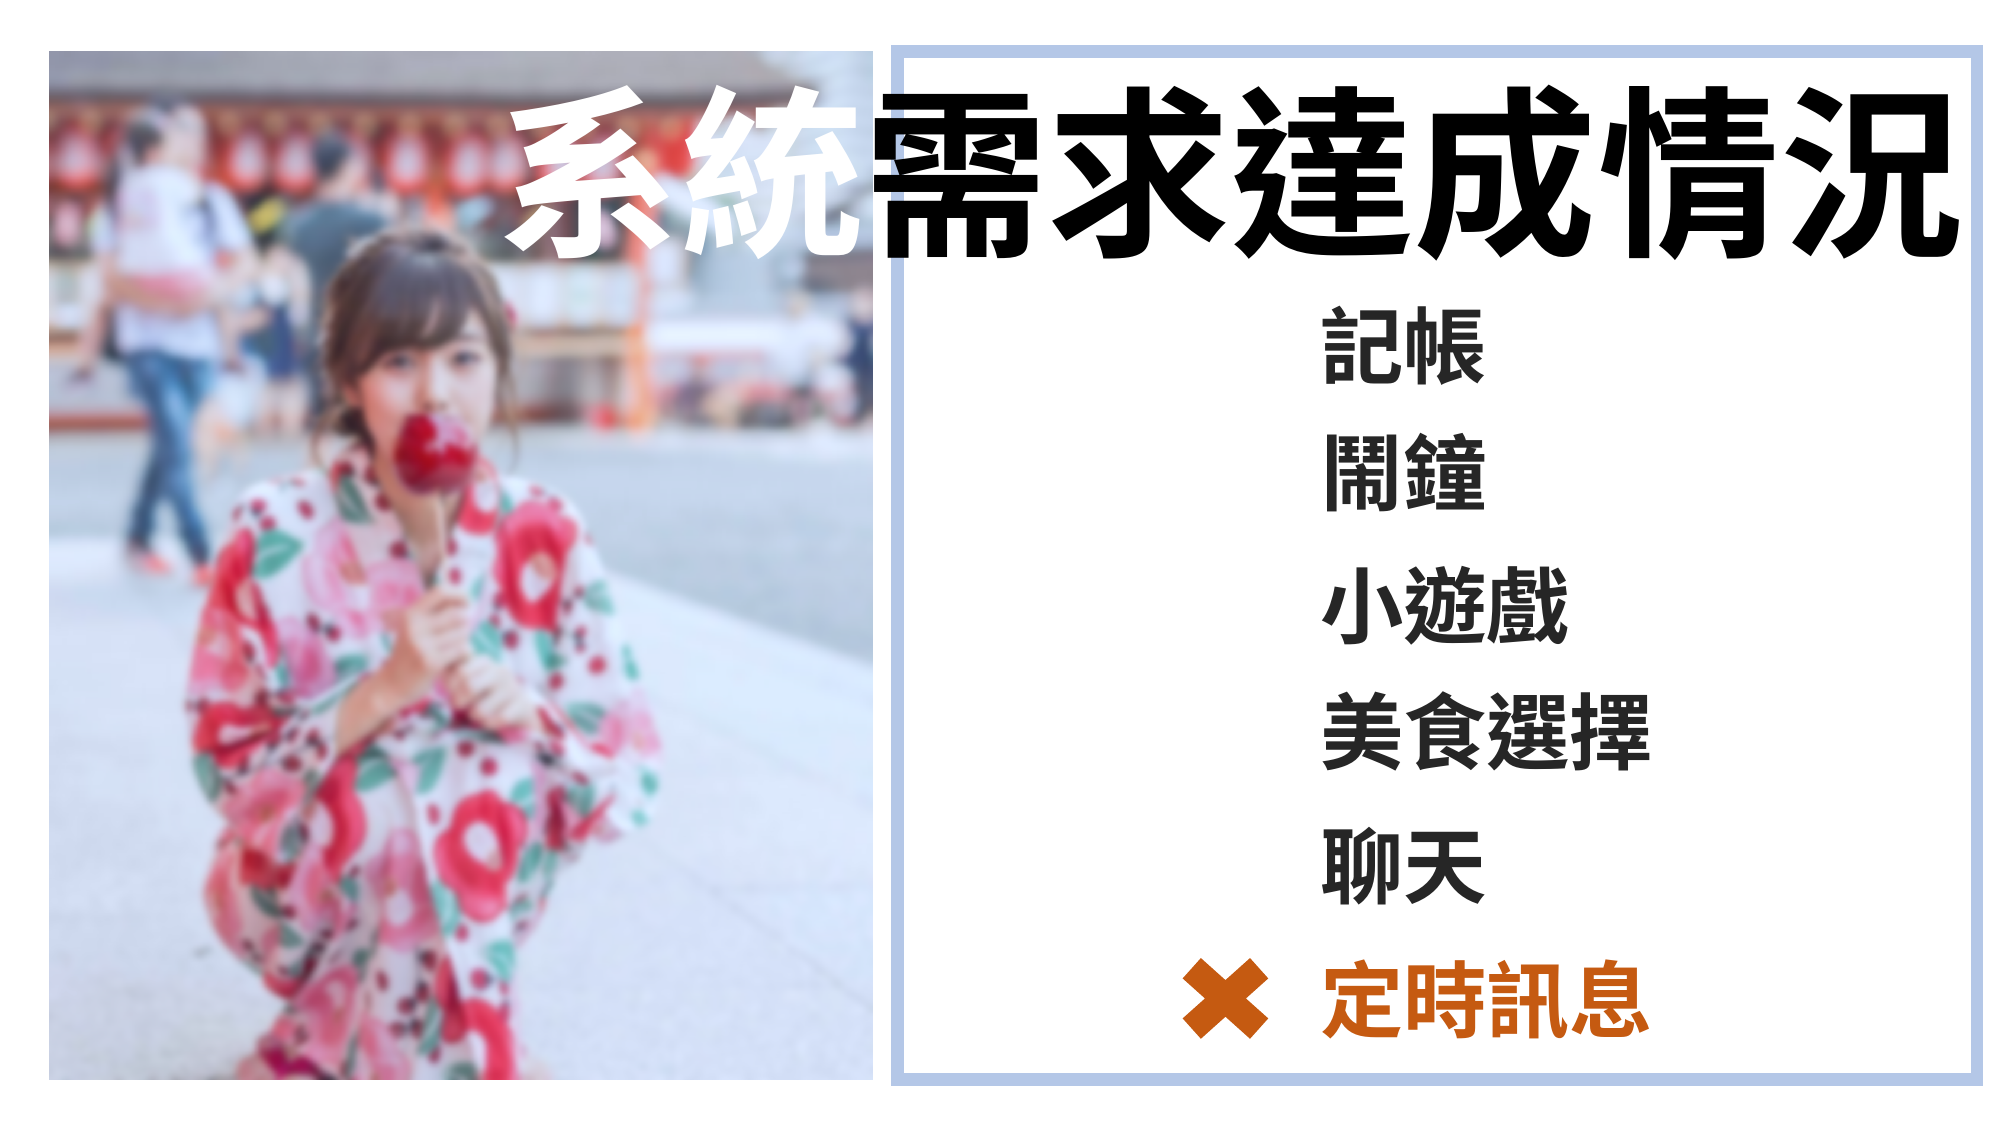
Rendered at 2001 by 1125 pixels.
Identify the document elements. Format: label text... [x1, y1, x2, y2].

text_box [896, 287, 1978, 1080]
text_box 系統需求達成情況 [873, 51, 2000, 287]
picture [49, 51, 873, 1080]
text_box [1181, 956, 1270, 1041]
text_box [1305, 286, 1790, 1057]
